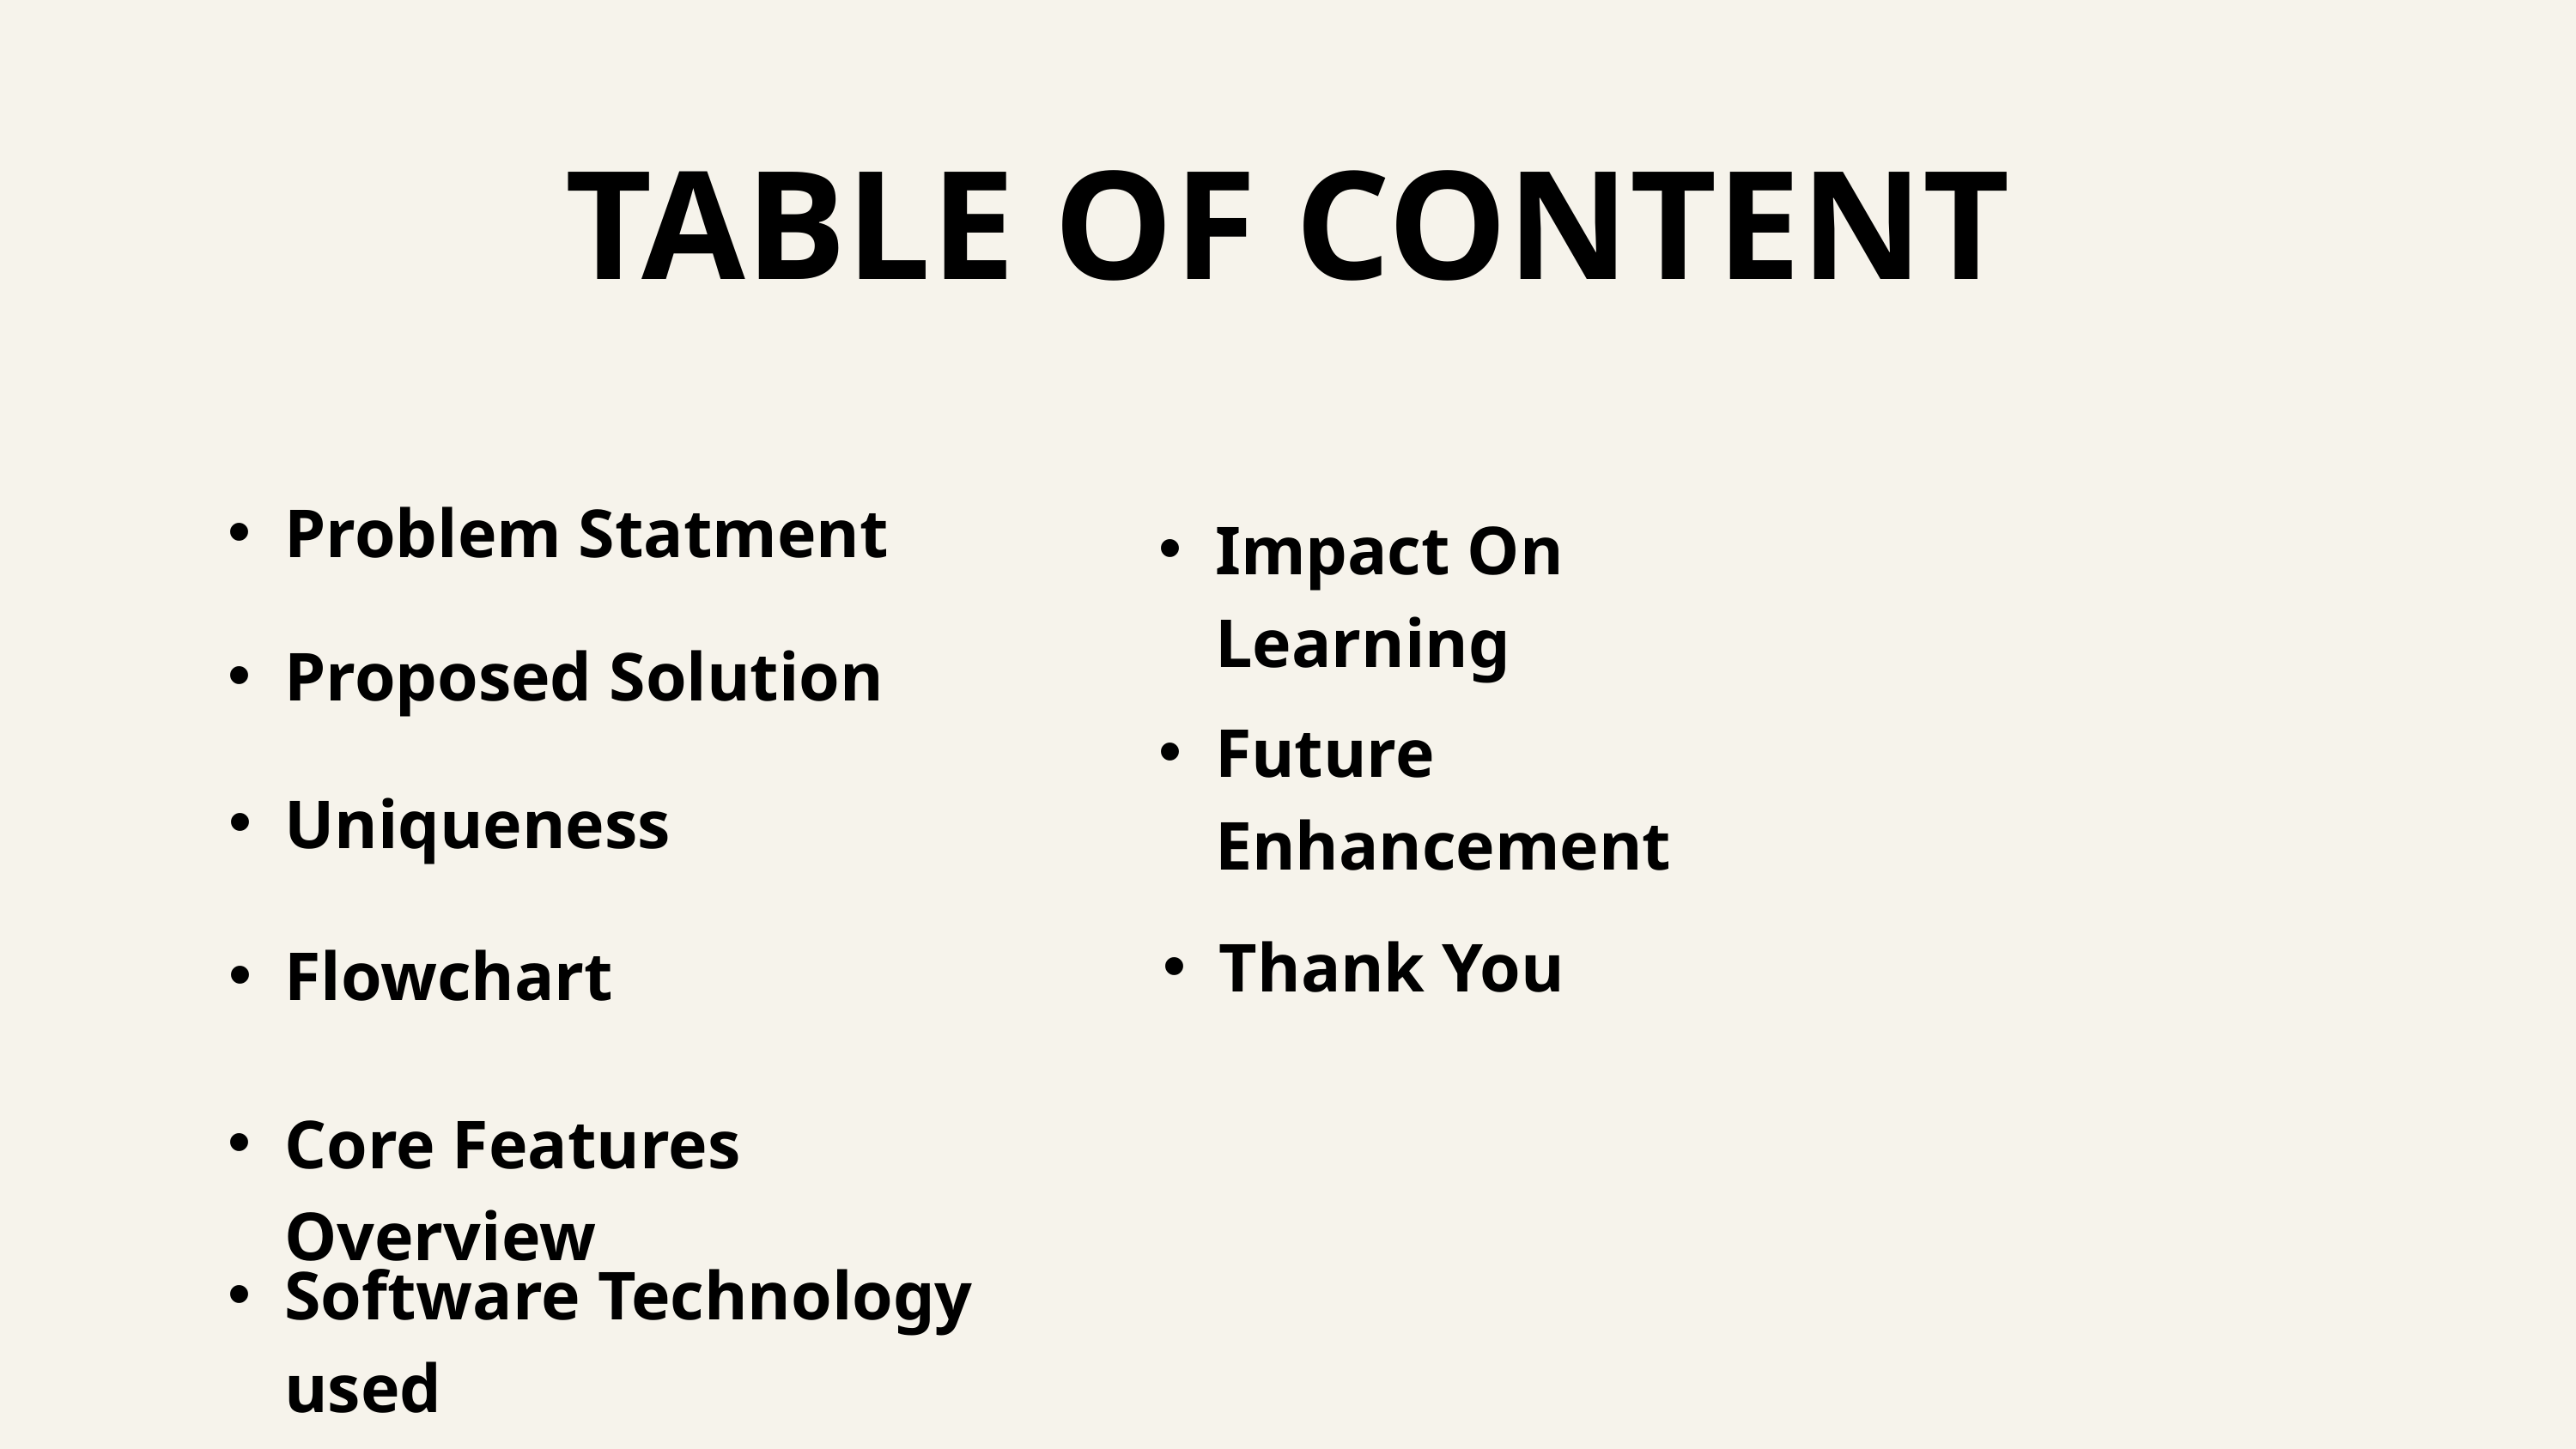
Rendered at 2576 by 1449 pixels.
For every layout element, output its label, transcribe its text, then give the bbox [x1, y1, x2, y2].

text_box TABLE OF CONTENT [359, 99, 2216, 310]
text_box Impact On Learning [1103, 494, 1777, 681]
text_box Uniqueness [172, 768, 804, 862]
text_box Problem Statment [172, 477, 911, 571]
text_box Software Technology used [172, 1240, 1051, 1427]
text_box Proposed Solution [172, 621, 911, 715]
text_box Future Enhancement [1103, 698, 1813, 883]
text_box Core Features Overview [172, 1088, 1010, 1240]
text_box Flowchart [172, 921, 804, 1015]
text_box Thank You [1107, 912, 1739, 1006]
